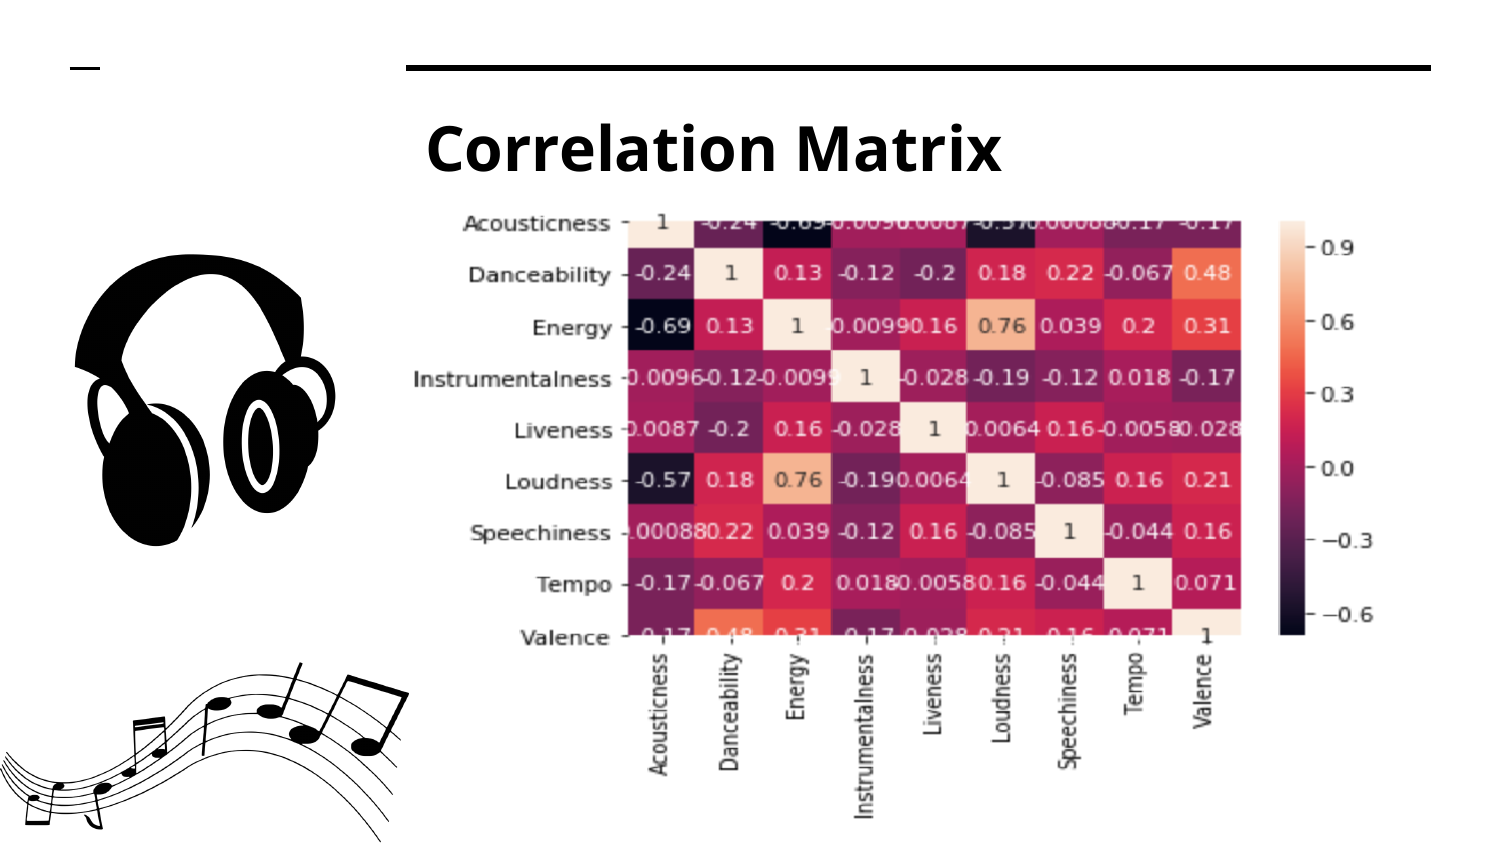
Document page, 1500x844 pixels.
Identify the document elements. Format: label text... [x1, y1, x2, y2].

picture [53, 248, 357, 552]
picture [0, 198, 1431, 844]
title Correlation Matrix [393, 94, 1431, 198]
